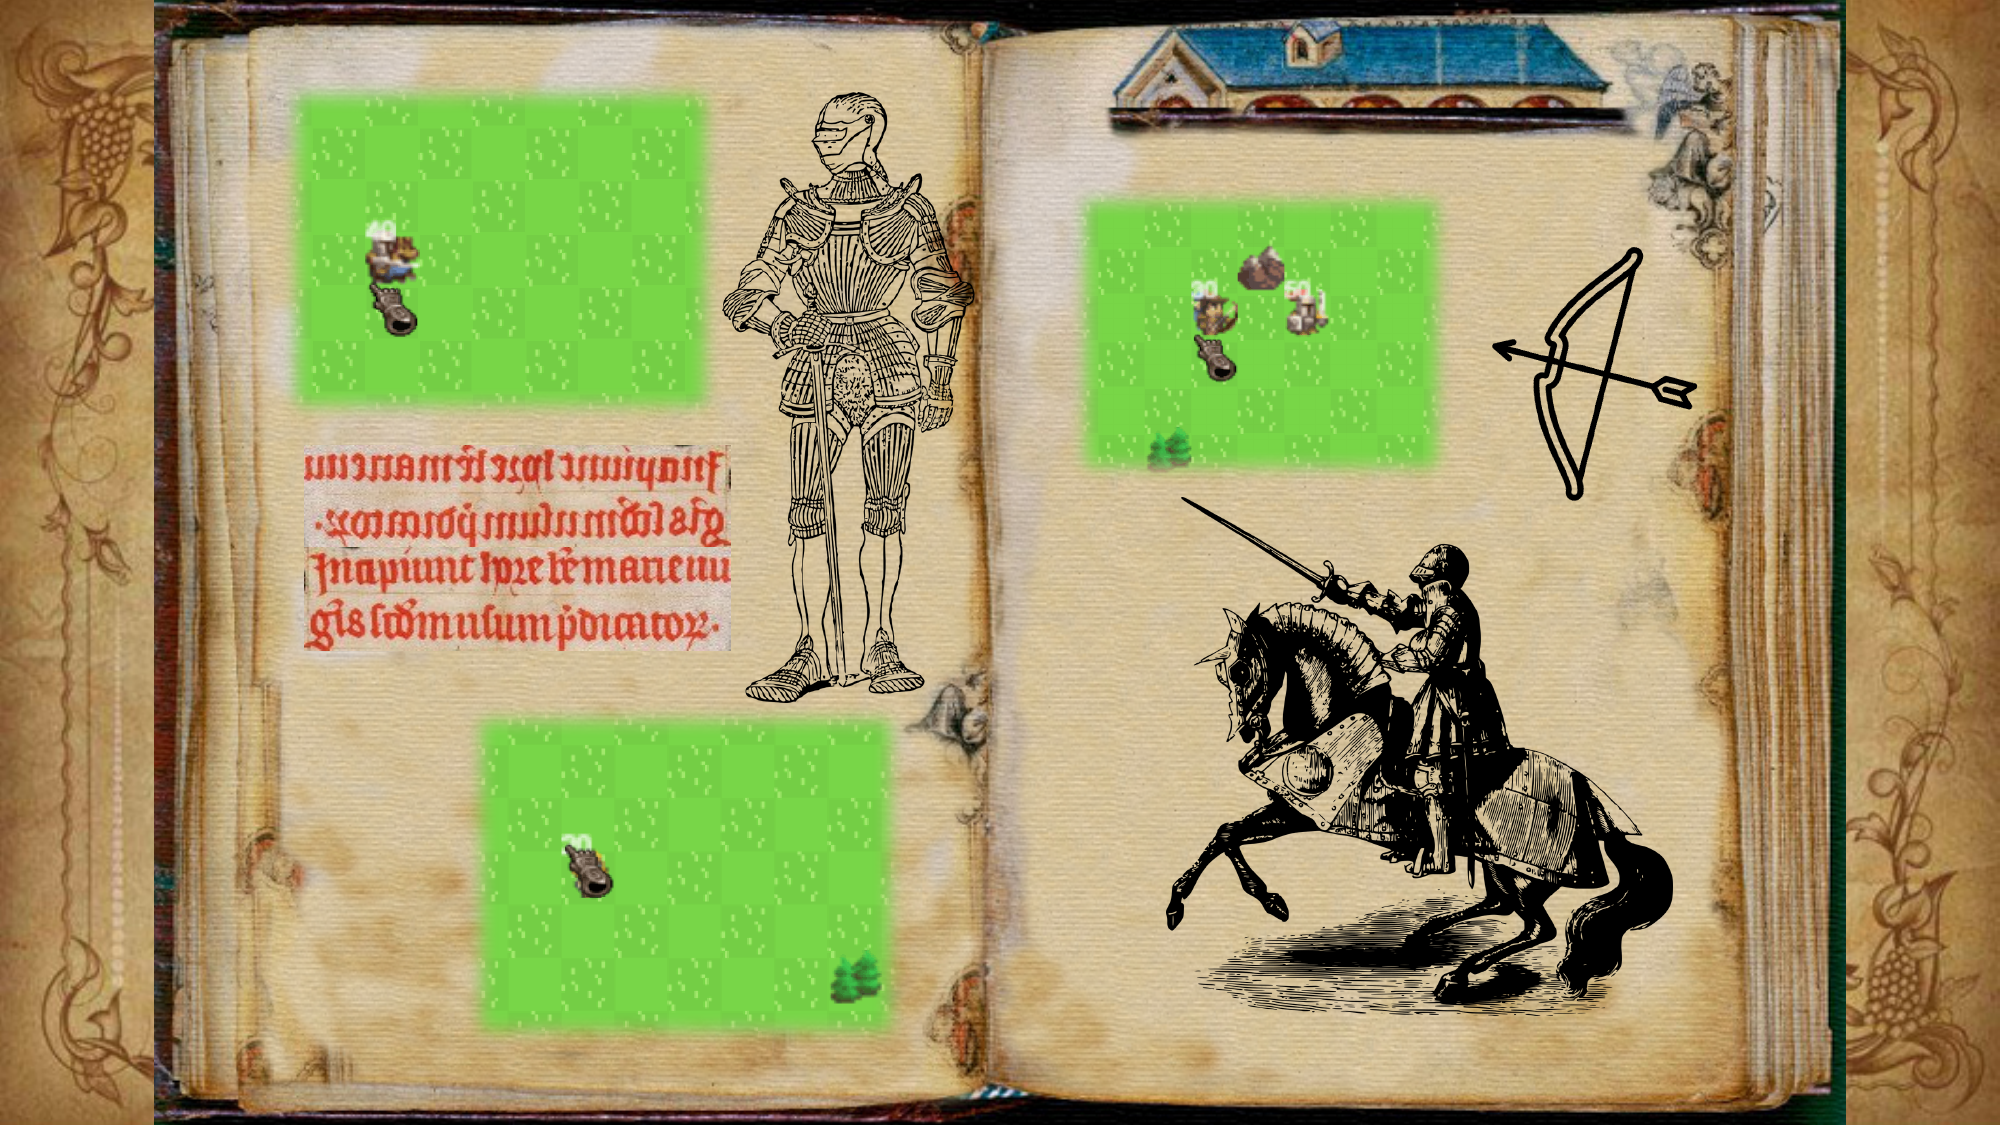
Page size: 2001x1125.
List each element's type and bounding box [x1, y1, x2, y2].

picture [1846, 0, 2000, 1125]
picture [1166, 496, 1673, 1016]
picture [1509, 279, 1699, 469]
picture [0, 0, 154, 1125]
picture [1067, 183, 1455, 485]
picture [278, 77, 1001, 1048]
list [154, 0, 1846, 1125]
